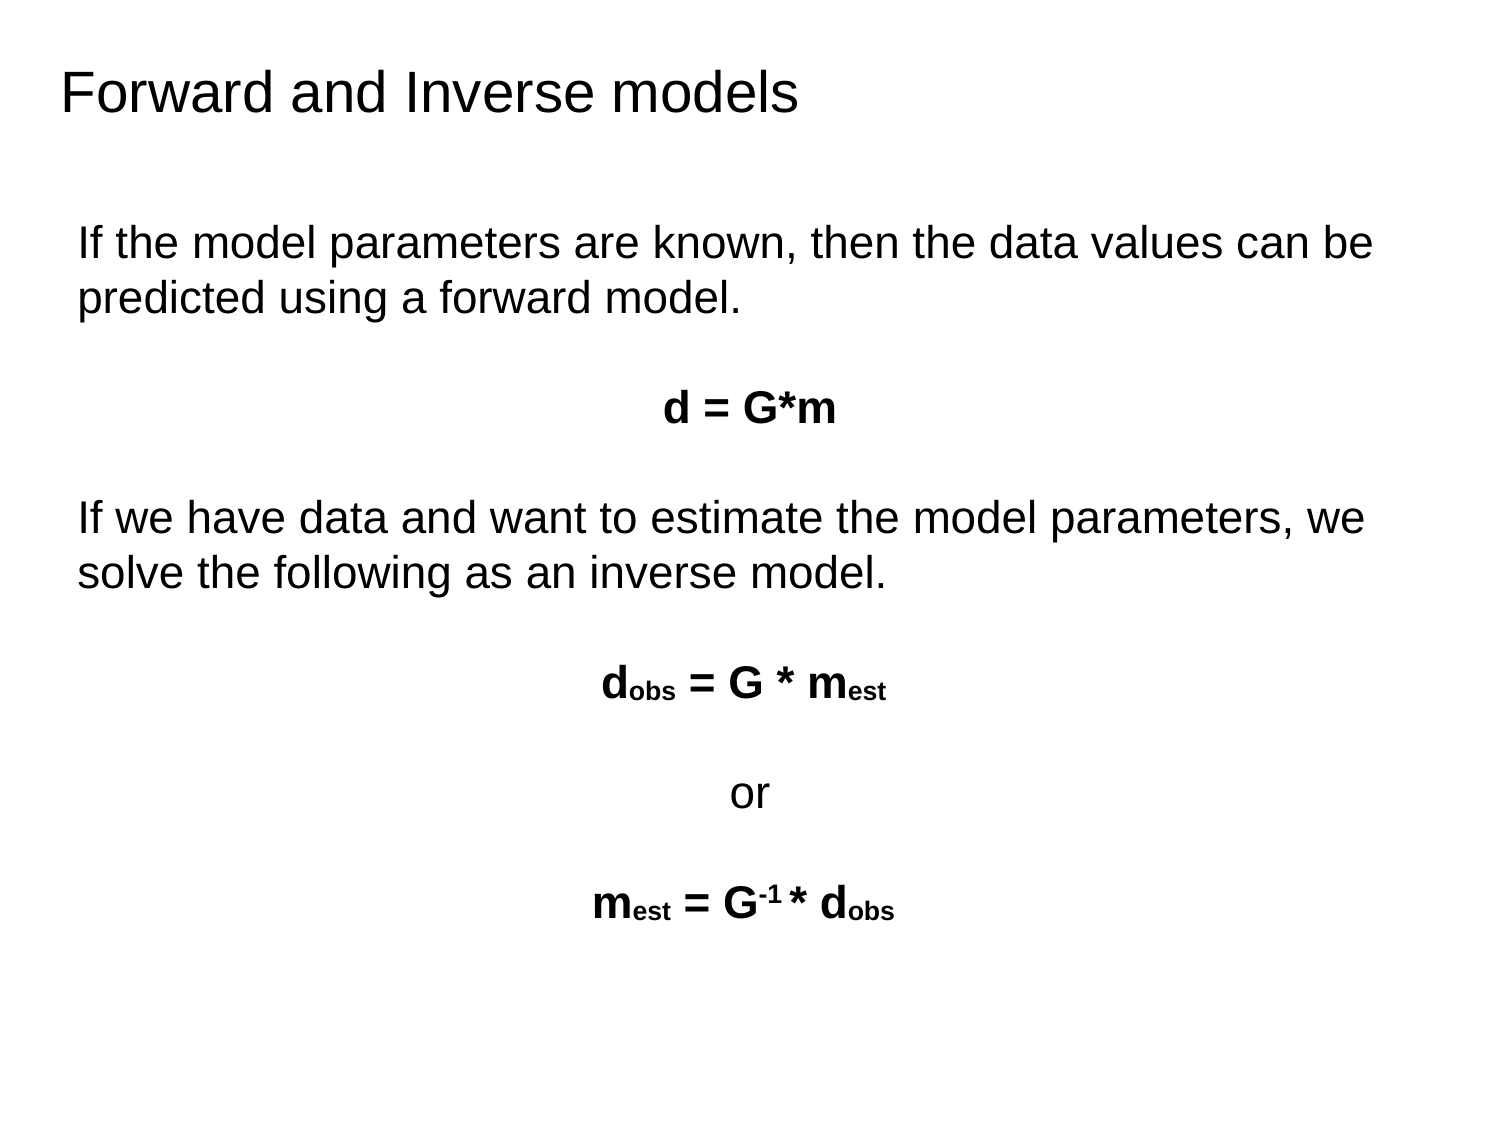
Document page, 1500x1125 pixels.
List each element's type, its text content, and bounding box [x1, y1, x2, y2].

text_box If the model parameters are known, then the data values can be predicted using a forward model. d = G*m If we have data and want to estimate the model parameters, we solve the following as an inverse model. dobs = G * mest or mest = G-1 * dobs [69, 205, 1431, 990]
text_box Forward and Inverse models [53, 47, 1328, 132]
